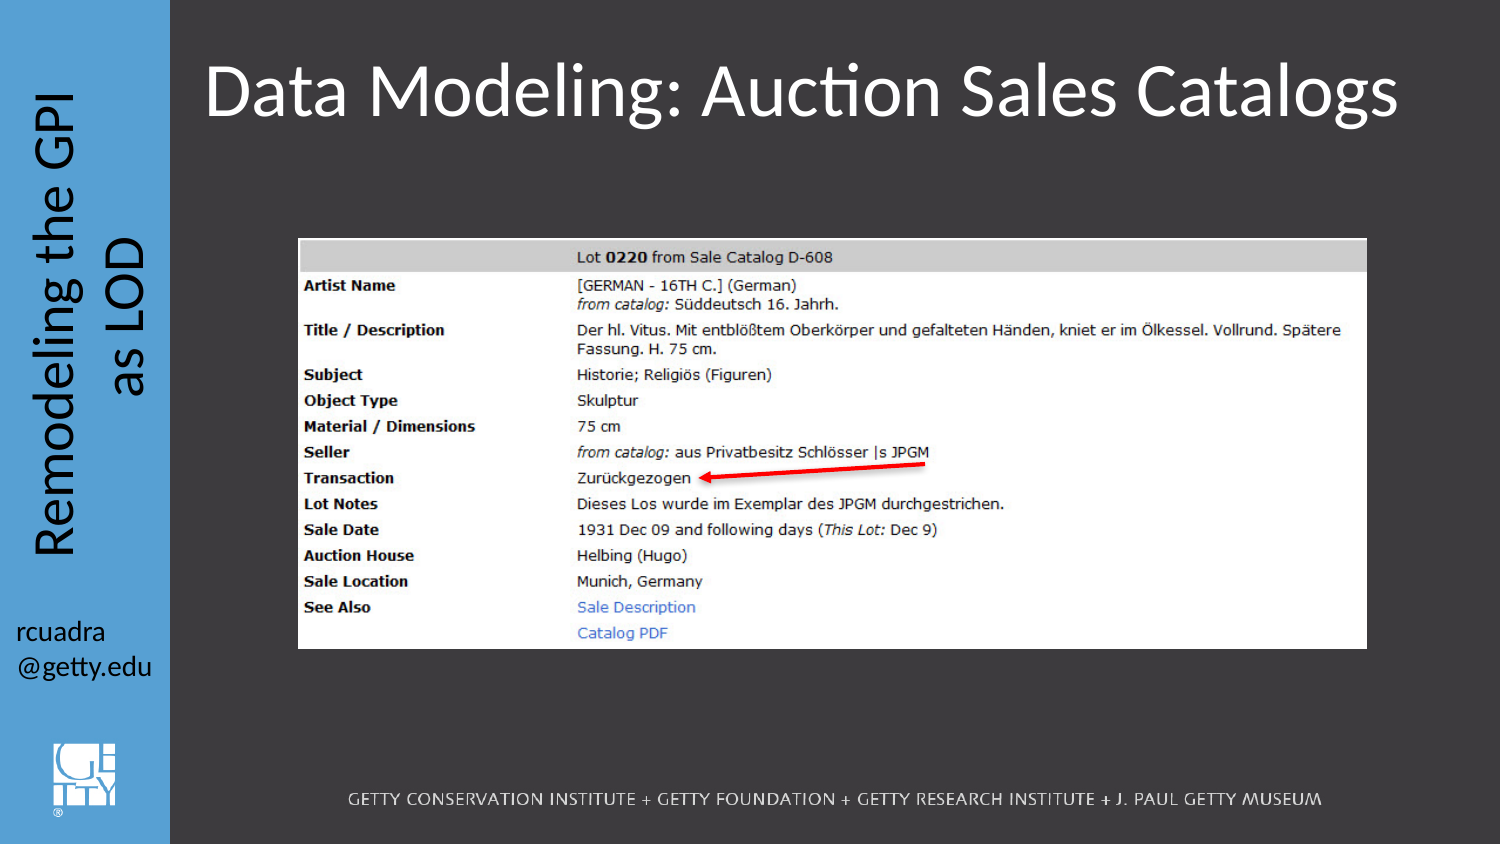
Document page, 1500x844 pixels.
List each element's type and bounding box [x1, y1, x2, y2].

text_box [698, 463, 926, 479]
picture [0, 0, 1500, 844]
